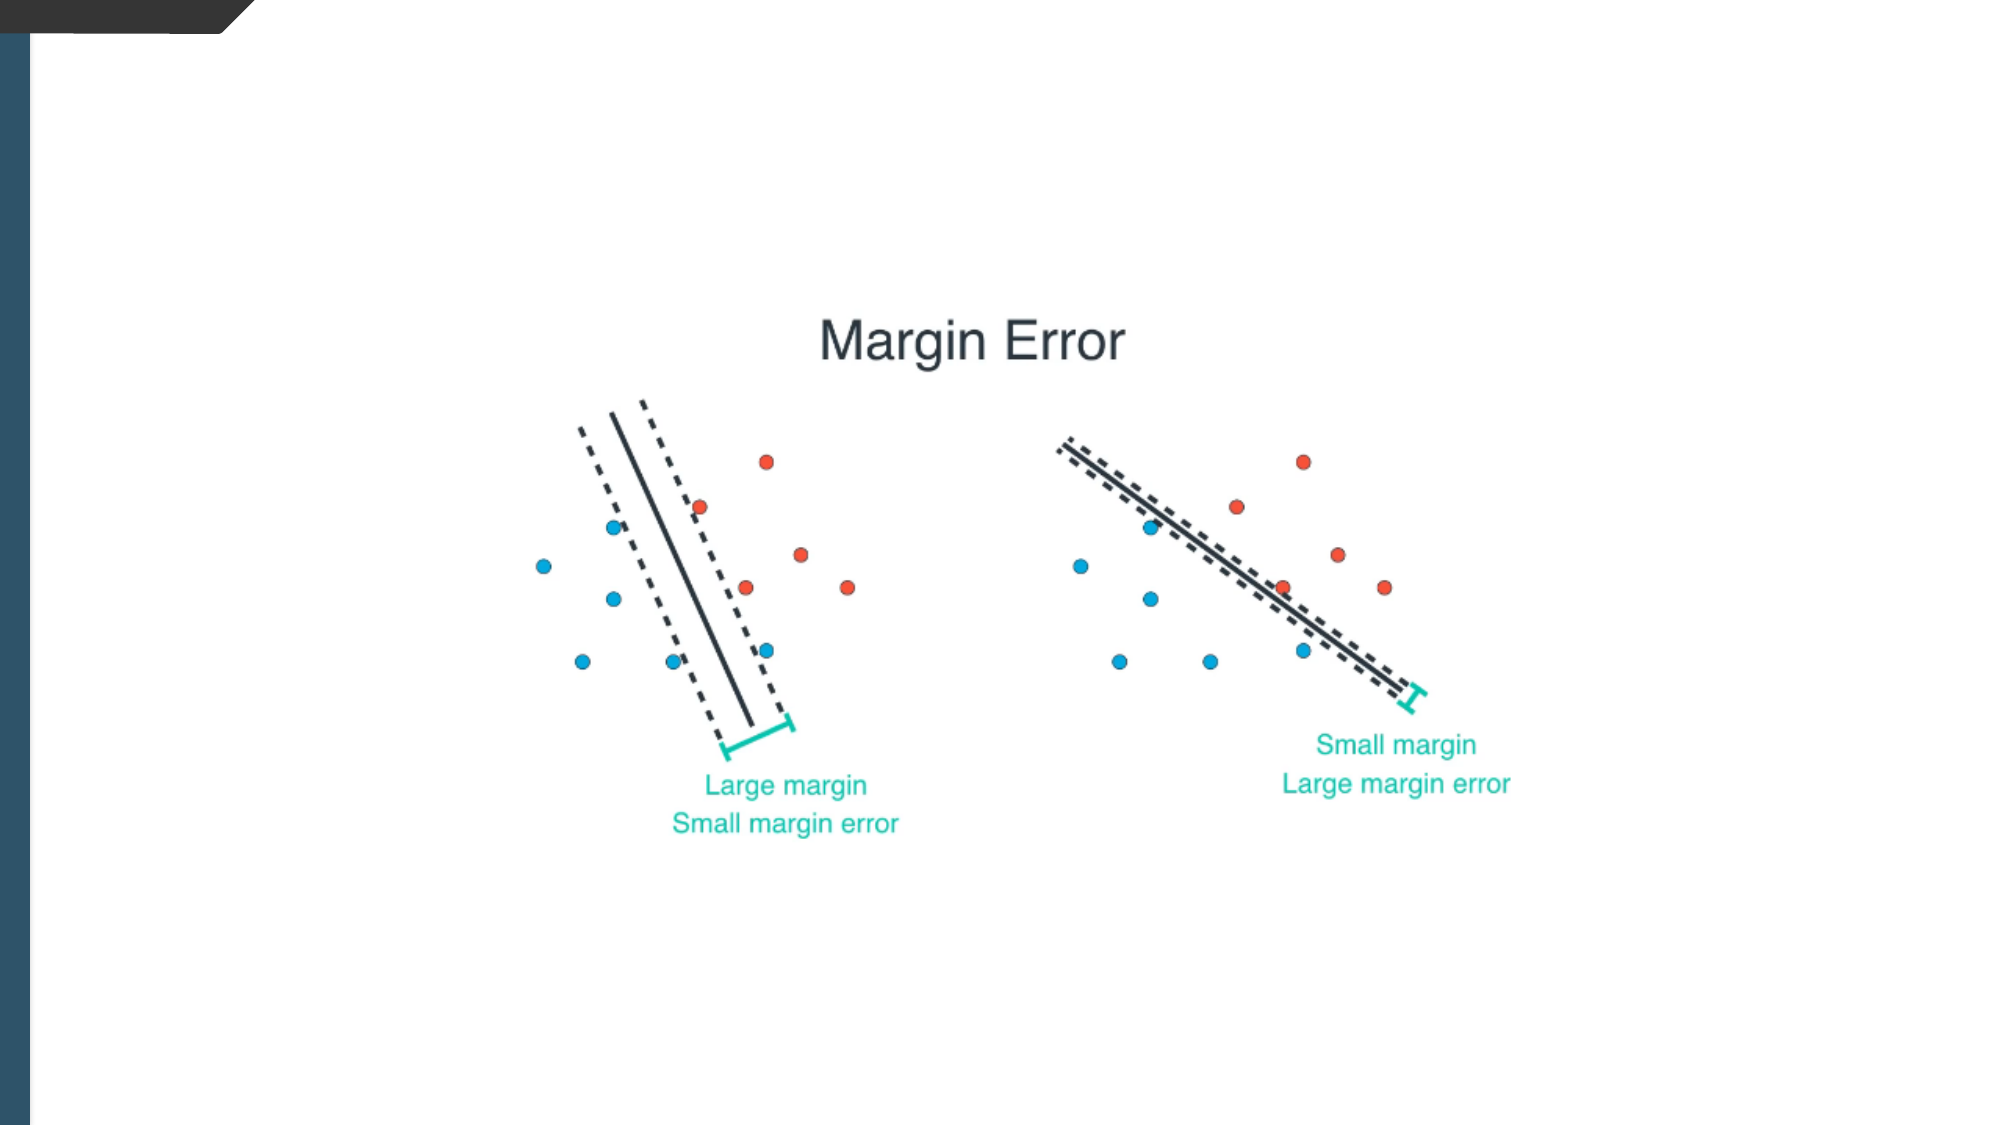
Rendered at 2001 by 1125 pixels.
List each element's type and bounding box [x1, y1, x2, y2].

picture [461, 261, 1539, 864]
